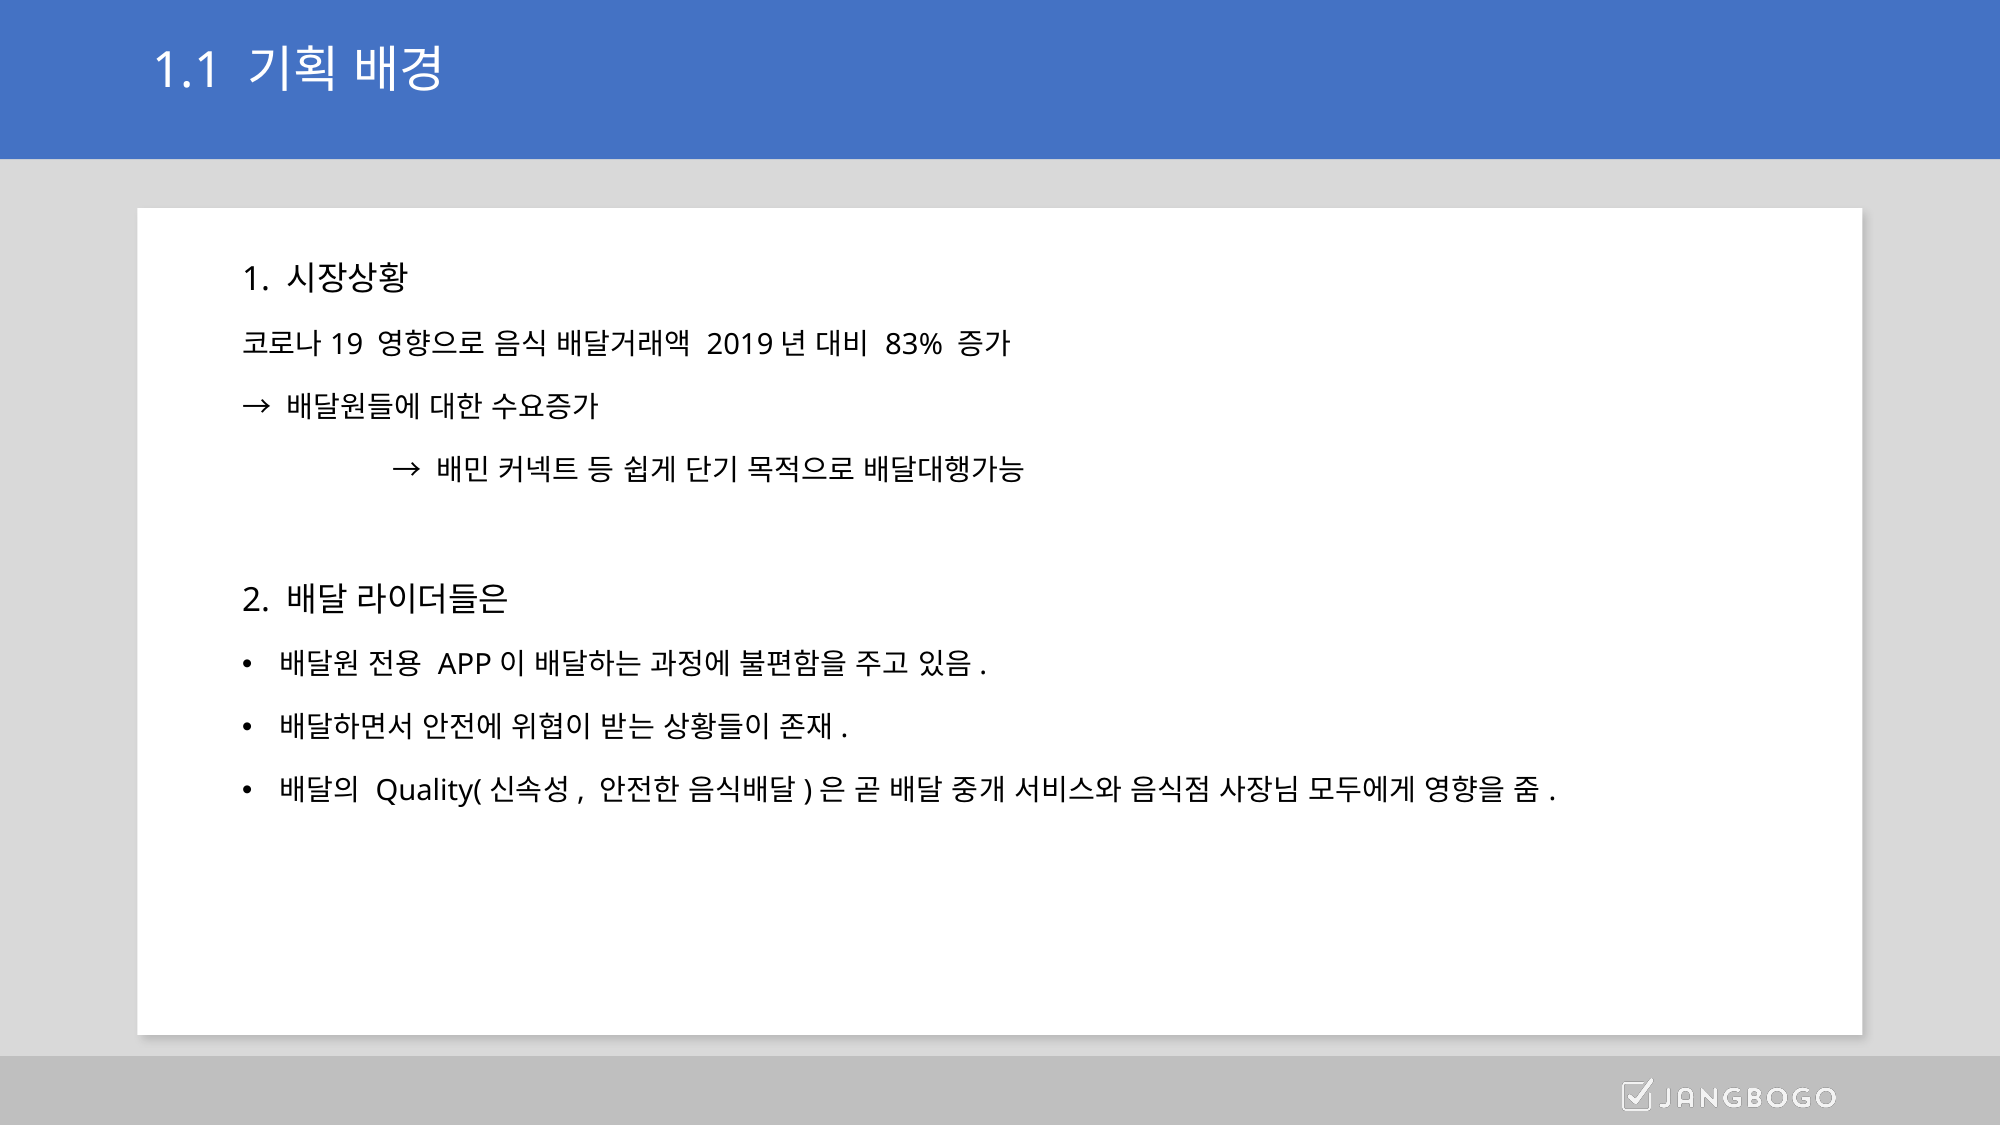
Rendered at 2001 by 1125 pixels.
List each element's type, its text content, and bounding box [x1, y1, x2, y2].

title 1.1 기획 배경 [137, 36, 1863, 129]
list 1. 시장상황 코로나19 영향으로 음식 배달거래액 2019년 대비 83% 증가 → 배달원들에 대한 수요증가 → 배민 커넥트 등 쉽게 단기 목적으로 배달대행가능 2. 배달 라이더들은 배달원 전용 APP이 배달하는 과정에 불편함을 주고 있음. 배달하면서 안전에 위협이 받는 상황들이 존재. 배달의 Quality(신속성, 안전한 음식배달)은 곧 배달 중개 서비스와 음식점 사장님 모두에게 영향을 줌. [137, 208, 1863, 1035]
picture [1622, 1078, 1836, 1111]
